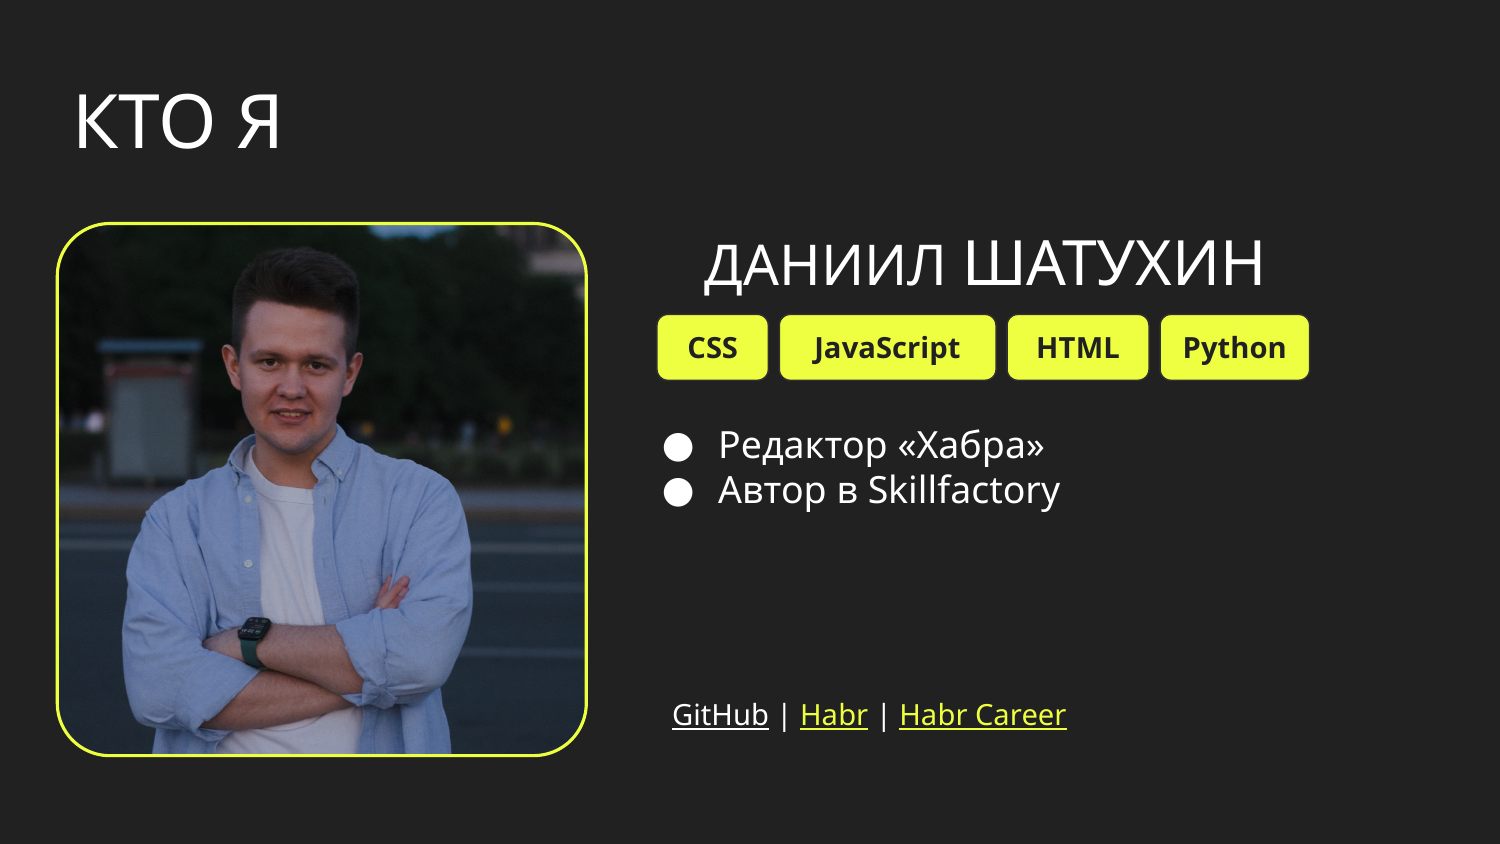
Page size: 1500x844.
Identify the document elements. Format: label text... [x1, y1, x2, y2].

text_box ДАНИИЛ ШАТУХИН [628, 208, 1344, 314]
text_box КТО Я [57, 58, 367, 179]
text_box Редактор «Хабра» Автор в Skillfactory [628, 405, 1222, 526]
picture [57, 223, 587, 756]
text_box GitHub | Habr | Habr Career [656, 676, 1326, 756]
text_box Python [1160, 314, 1310, 381]
text_box JavaScript [779, 314, 997, 381]
text_box HTML [1007, 314, 1150, 381]
text_box CSS [656, 314, 769, 381]
